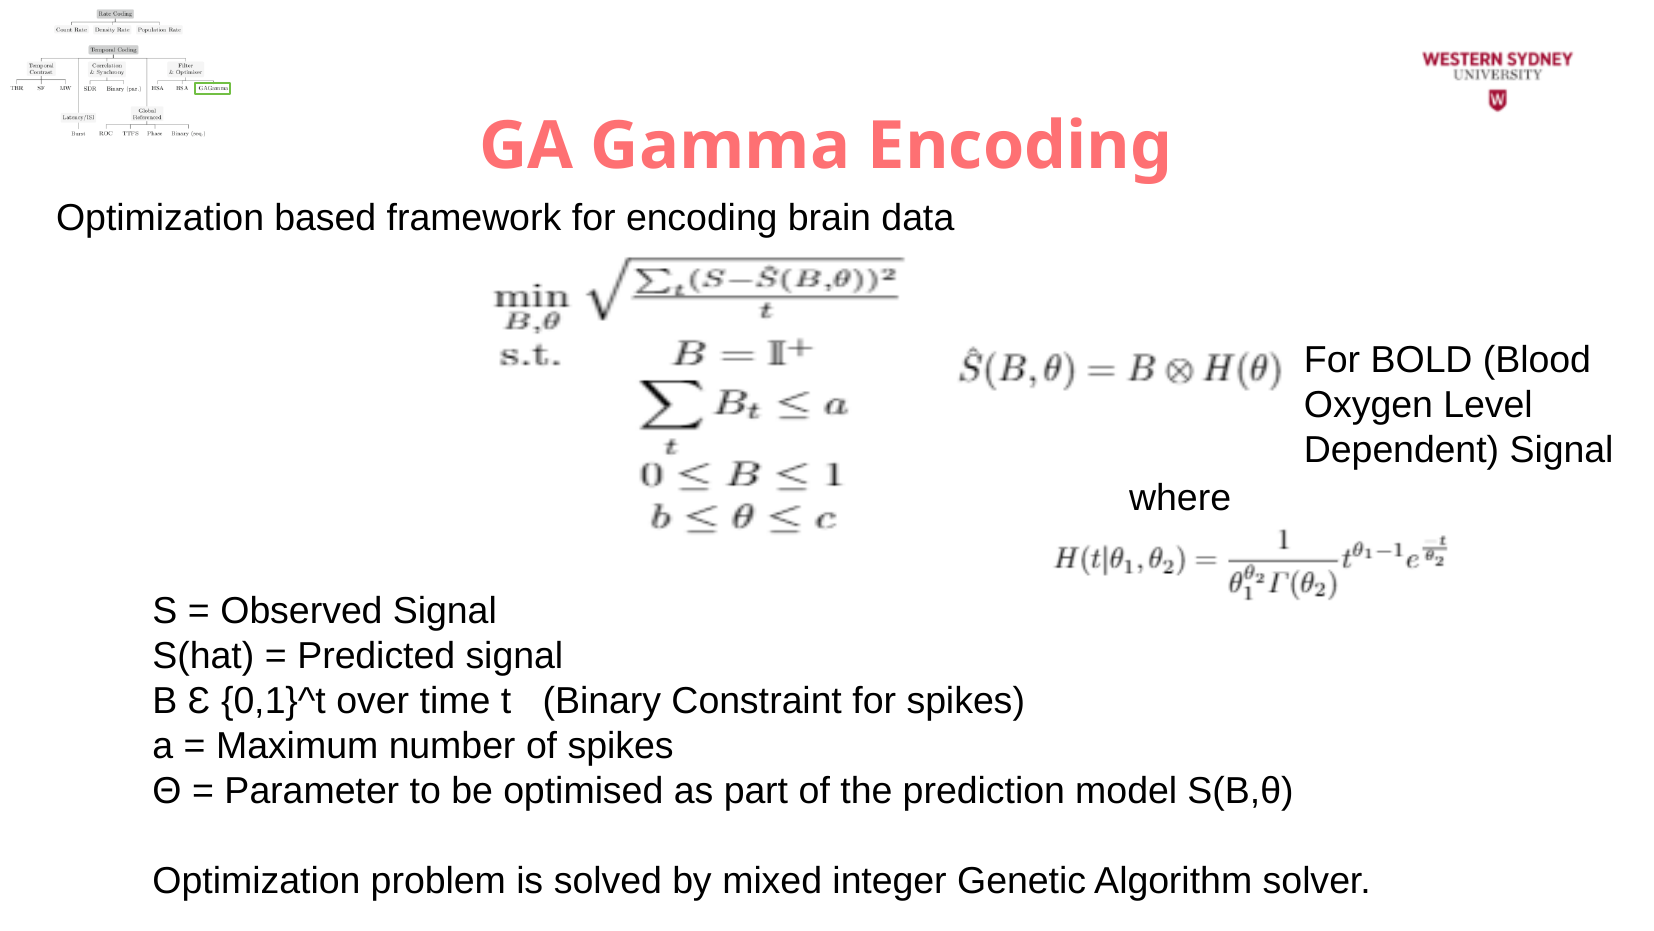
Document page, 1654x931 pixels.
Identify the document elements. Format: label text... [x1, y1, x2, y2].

text_box Optimization based framework for encoding brain data [41, 185, 1530, 381]
text_box For BOLD (Blood Oxygen Level Dependent) Signal [1289, 327, 1654, 478]
picture [5, 5, 232, 140]
text_box S = Observed Signal S(hat) = Predicted signal B Ԑ {0,1}^t over time t (Binary Constraint for spikes) a = Maximum number of spikes Θ = Parameter to be optimised as part of the prediction model S(B,θ) Optimization problem is solved by mixed integer Genetic Algorithm solver. [137, 578, 1447, 931]
picture [426, 247, 1522, 641]
picture [1359, 2, 1651, 148]
text_box GA Gamma Encoding [82, 37, 1571, 192]
text_box where [1114, 465, 1252, 501]
